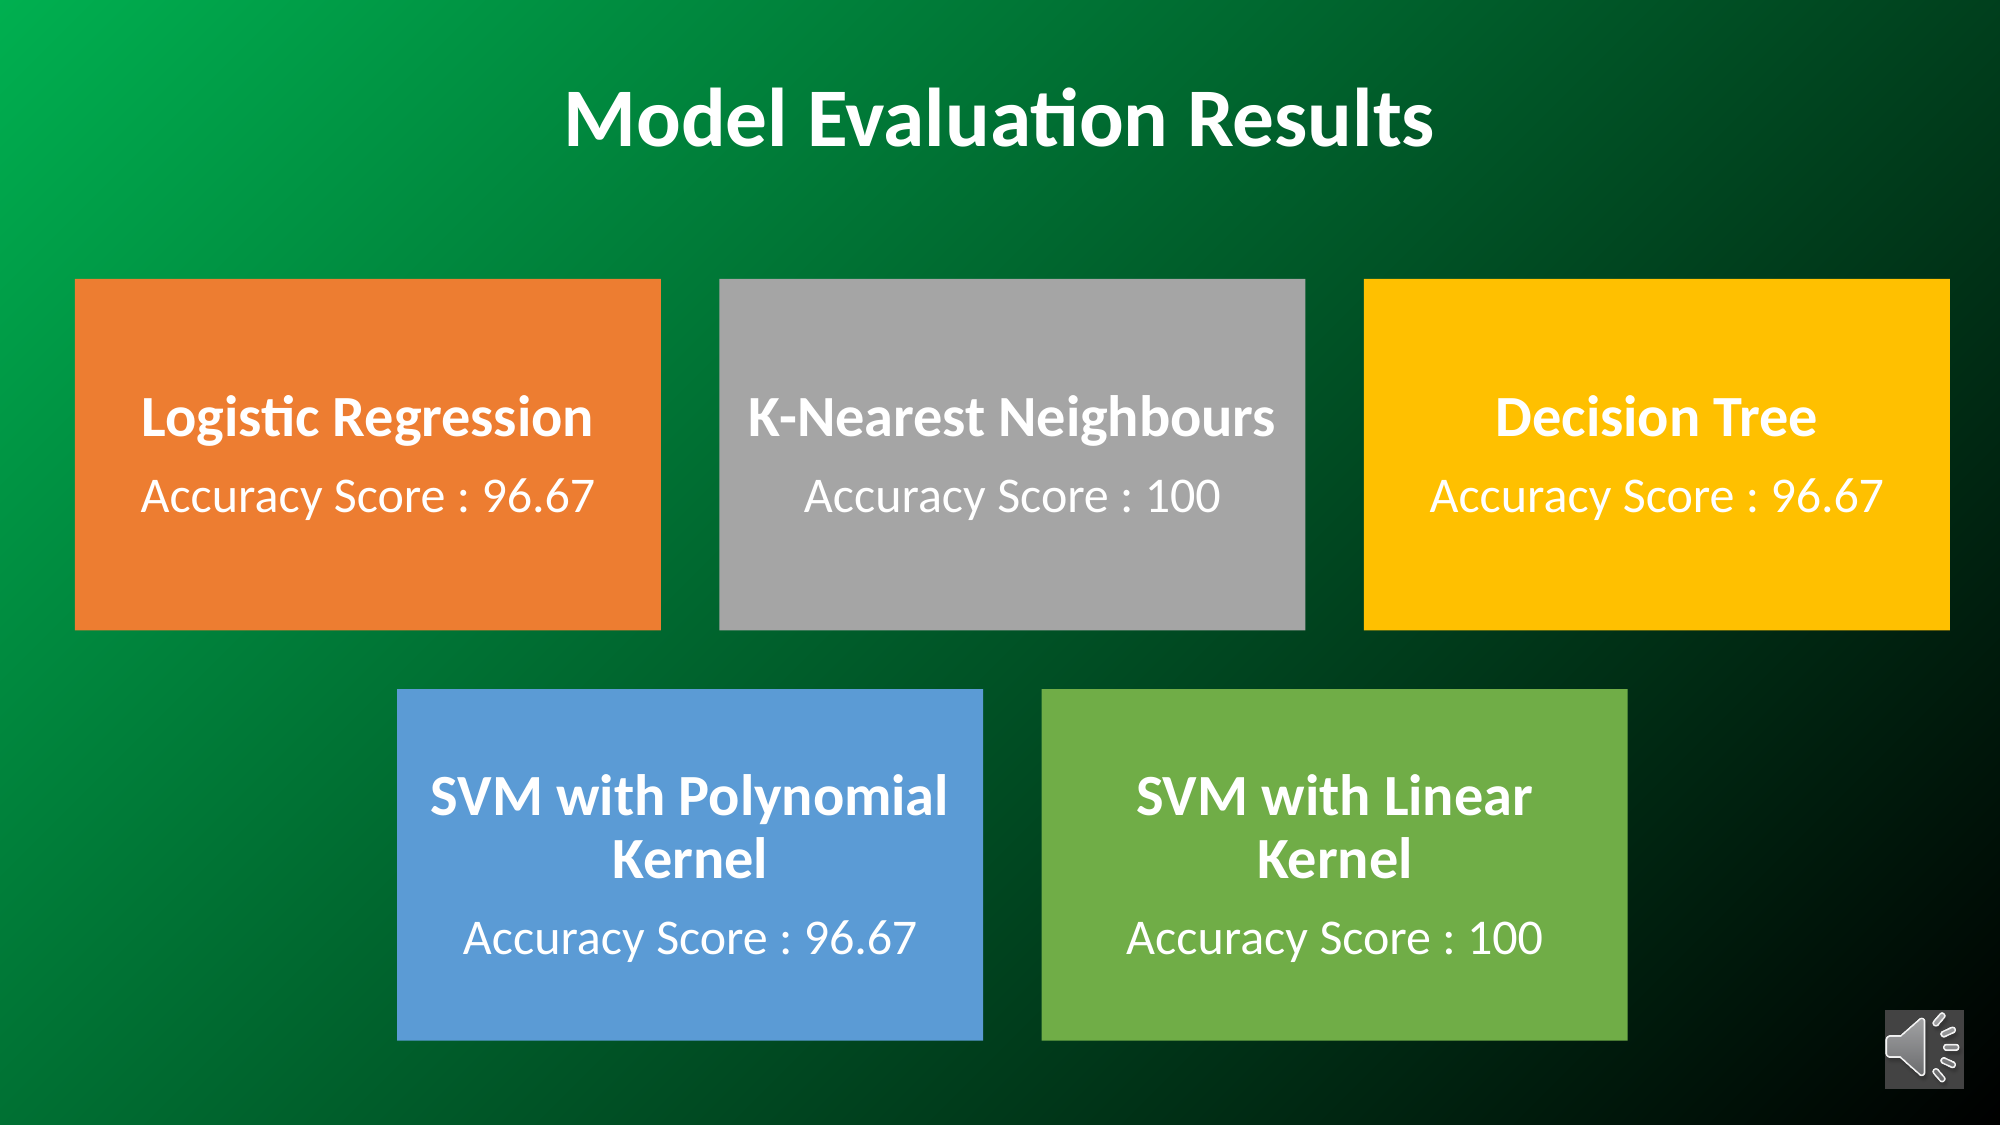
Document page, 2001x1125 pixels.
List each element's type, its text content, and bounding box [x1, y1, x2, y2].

text_box Model Evaluation Results [331, 55, 1669, 171]
picture [1884, 1009, 1965, 1090]
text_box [74, 232, 1950, 1087]
